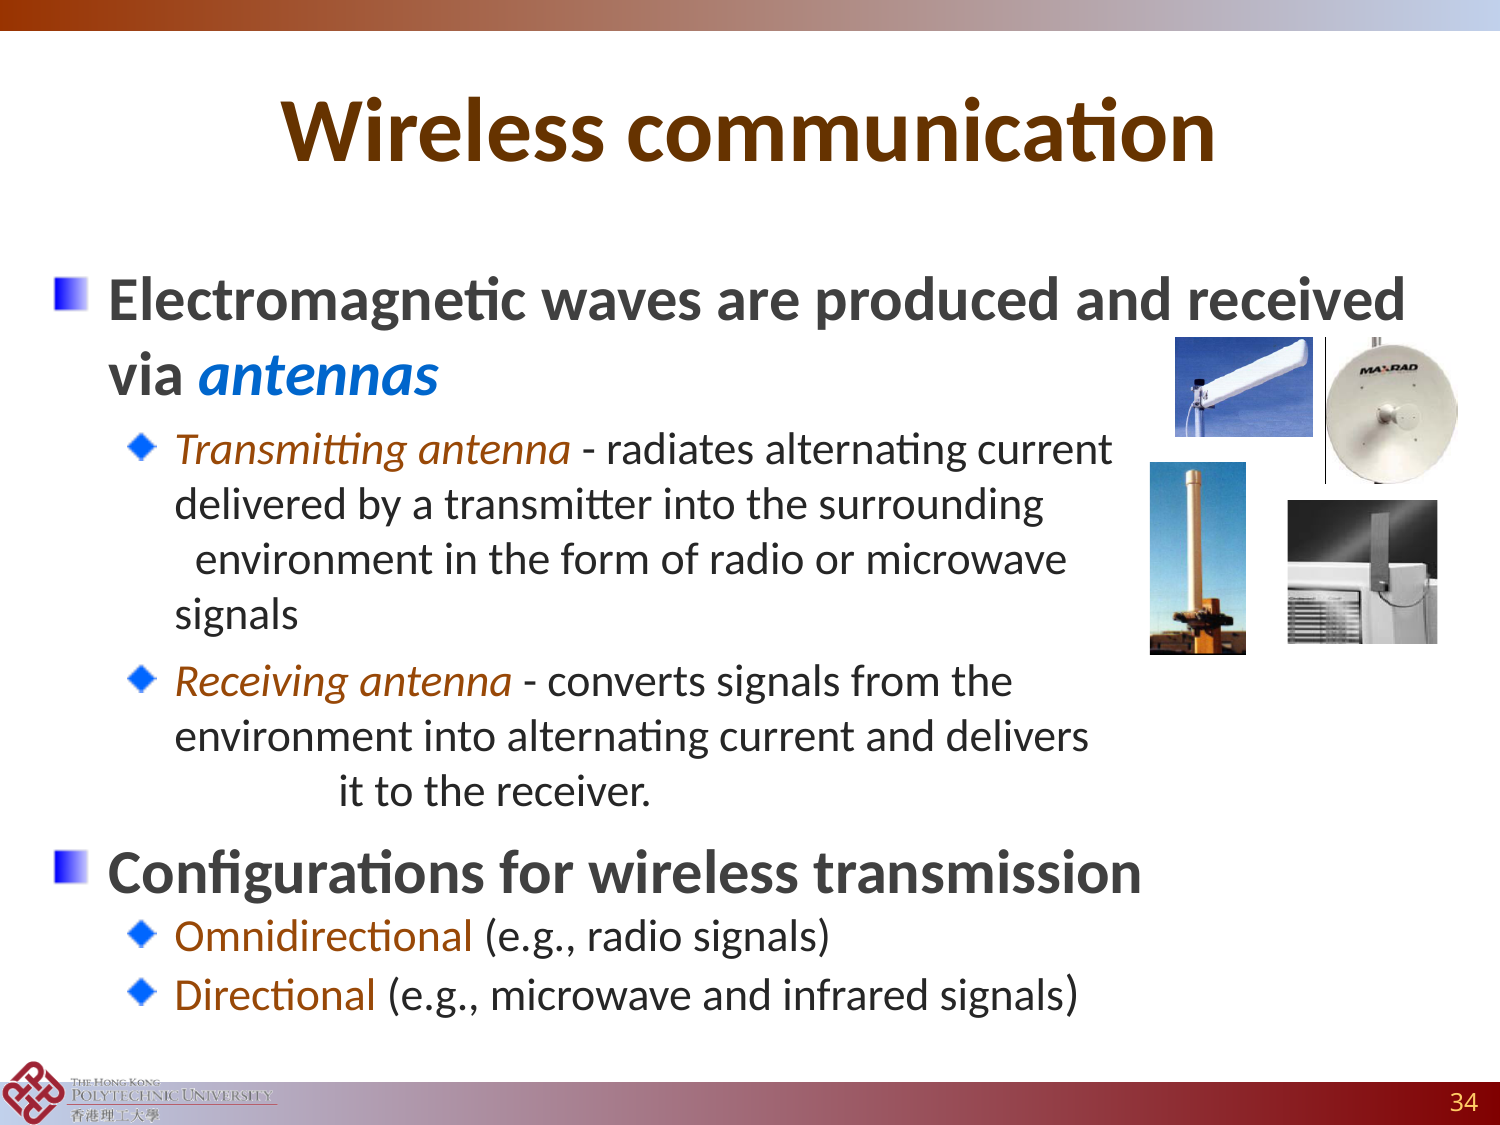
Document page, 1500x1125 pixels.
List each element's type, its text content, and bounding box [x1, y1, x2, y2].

picture [52, 848, 92, 888]
picture [1149, 462, 1247, 655]
picture [1287, 499, 1438, 644]
list Electromagnetic waves are produced and received via antennas Transmitting antenna - radiates alternating current delivered by a transmitter into the surrounding environment in the form of radio or microwave signals Receiving antenna - converts signals from the environment into alternating current and delivers it to the receiver. Configurations for wireless transmission Omnidirectional (e.g., radio signals) Directional (e.g., microwave and infrared signals) [37, 249, 1475, 1050]
picture [127, 976, 157, 1006]
picture [1174, 337, 1313, 437]
title Wireless communication [24, 62, 1475, 225]
picture [127, 431, 157, 461]
picture [52, 275, 92, 315]
picture [0, 1061, 278, 1125]
picture [127, 918, 157, 948]
picture [1324, 337, 1458, 484]
picture [127, 663, 157, 693]
